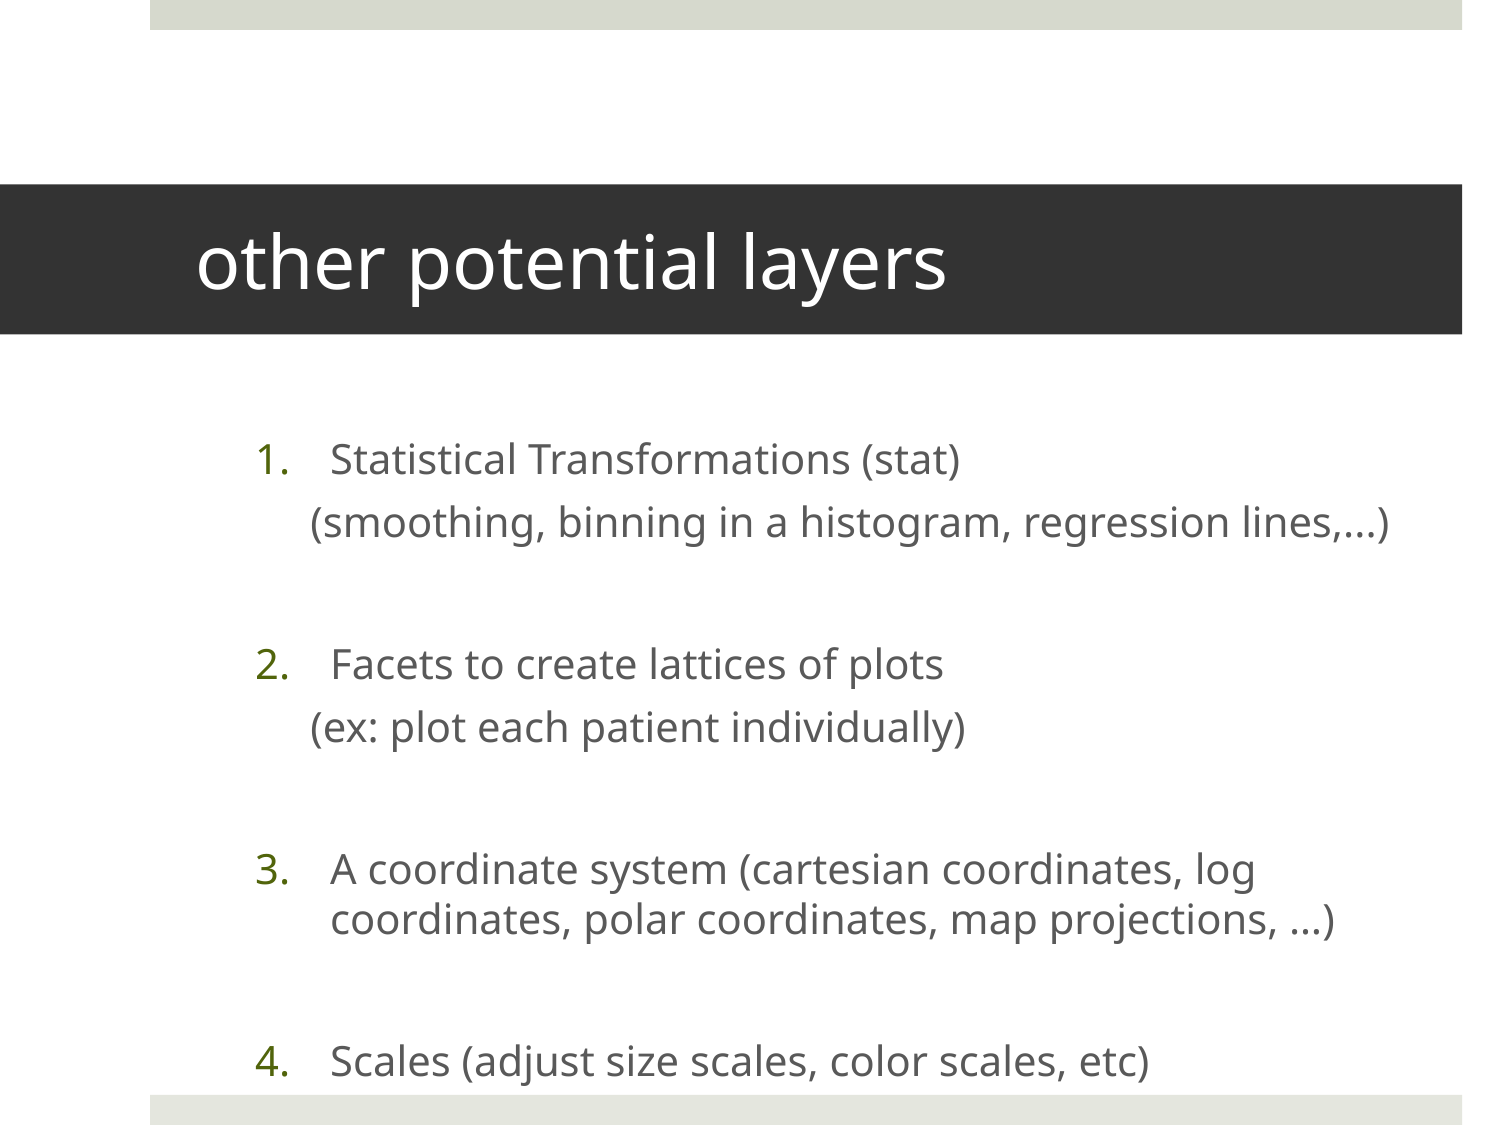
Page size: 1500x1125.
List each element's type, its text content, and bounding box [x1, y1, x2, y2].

title other potential layers [0, 184, 1463, 335]
list Statistical Transformations (stat) (smoothing, binning in a histogram, regression lines,...) Facets to create lattices of plots (ex: plot each patient individually) A coordinate system (cartesian coordinates, log coordinates, polar coordinates, map projections, …) Scales (adjust size scales, color scales, etc) [182, 425, 1432, 1095]
